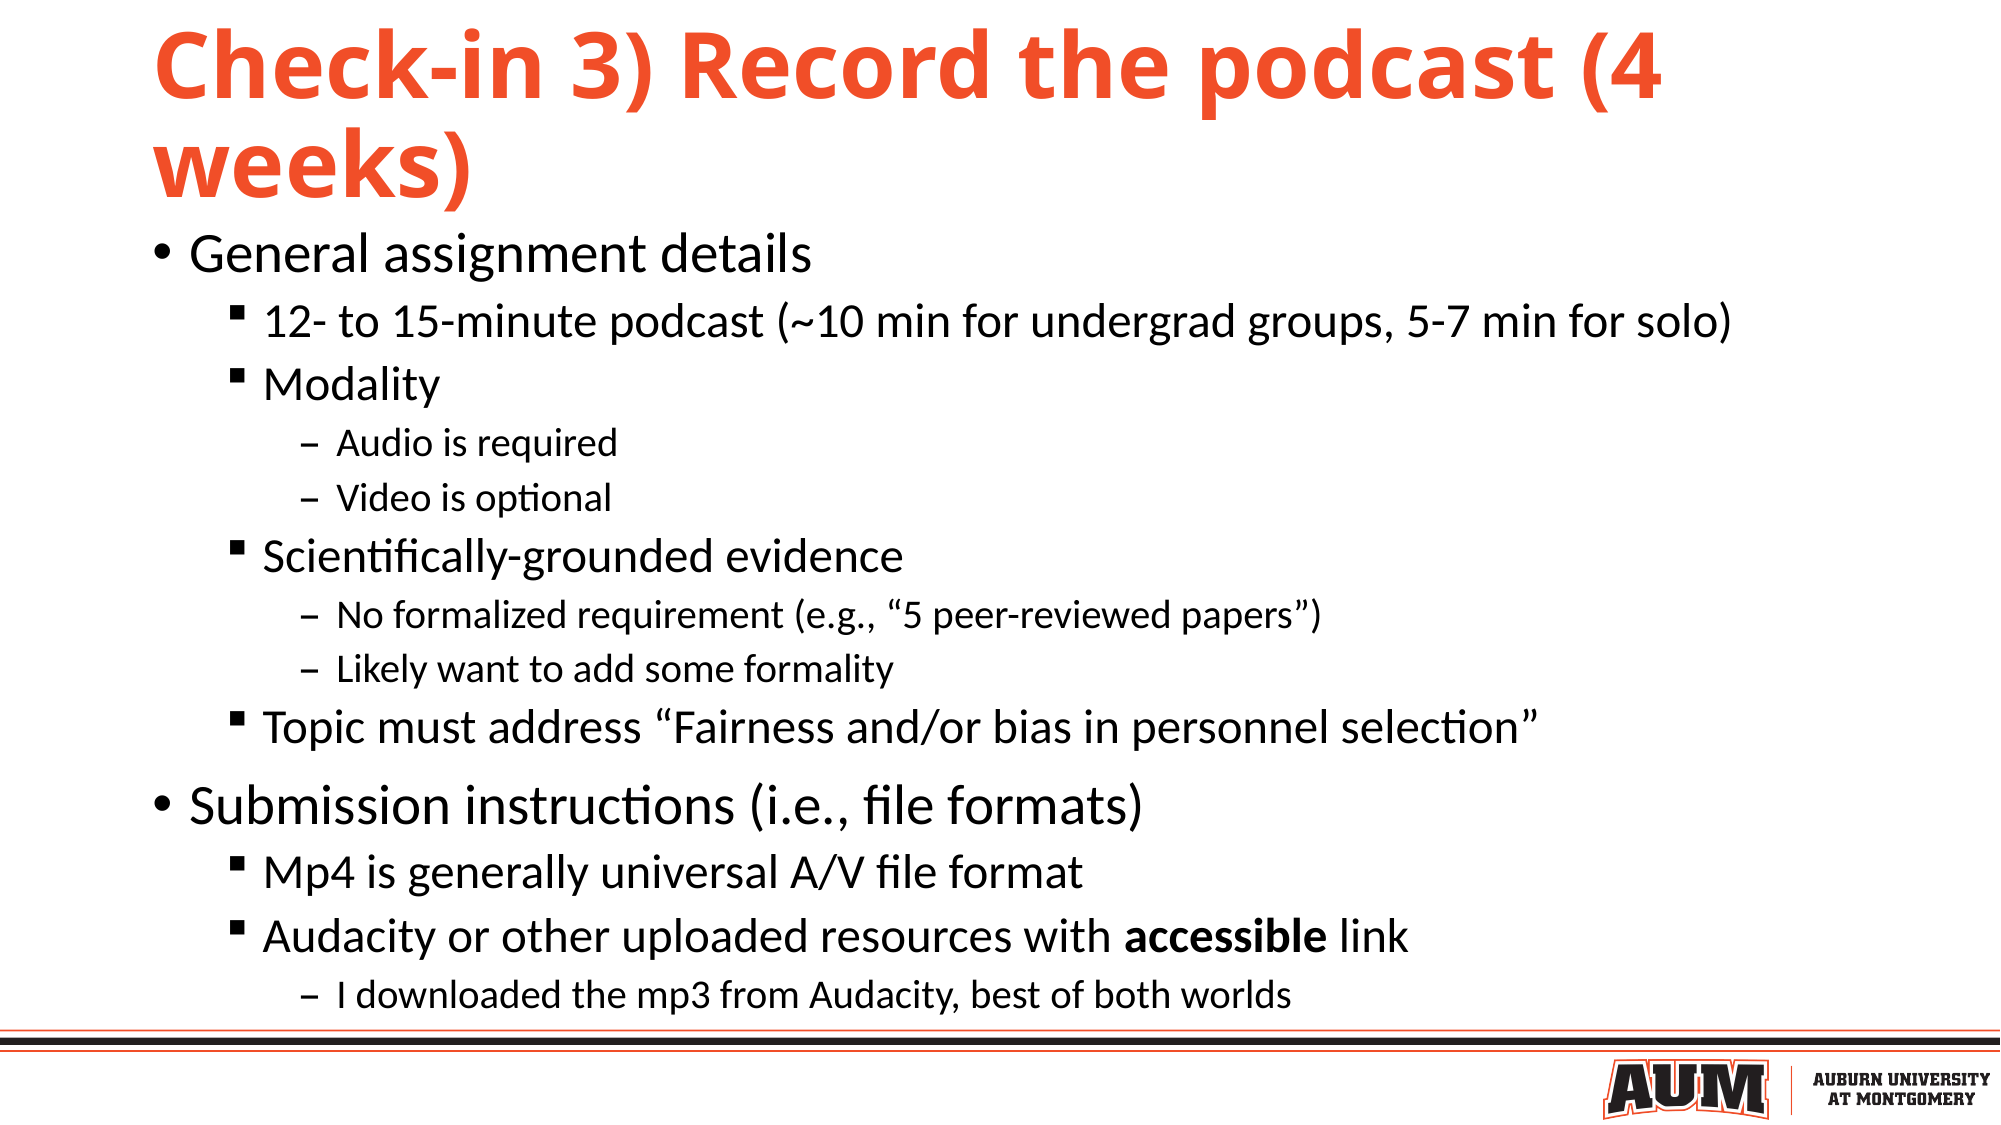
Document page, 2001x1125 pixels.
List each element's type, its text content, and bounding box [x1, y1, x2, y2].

list General assignment details 12- to 15-minute podcast (~10 min for undergrad groups, 5-7 min for solo) Modality Audio is required Video is optional Scientifically-grounded evidence No formalized requirement (e.g., “5 peer-reviewed papers”) Likely want to add some formality Topic must address “Fairness and/or bias in personnel selection” Submission instructions (i.e., file formats) Mp4 is generally universal A/V file format Audacity or other uploaded resources with accessible link I downloaded the mp3 from Audacity, best of both worlds [137, 216, 1863, 1028]
title Check-in 3) Record the podcast (4 weeks) [137, 59, 1863, 177]
picture [1603, 1059, 1990, 1120]
